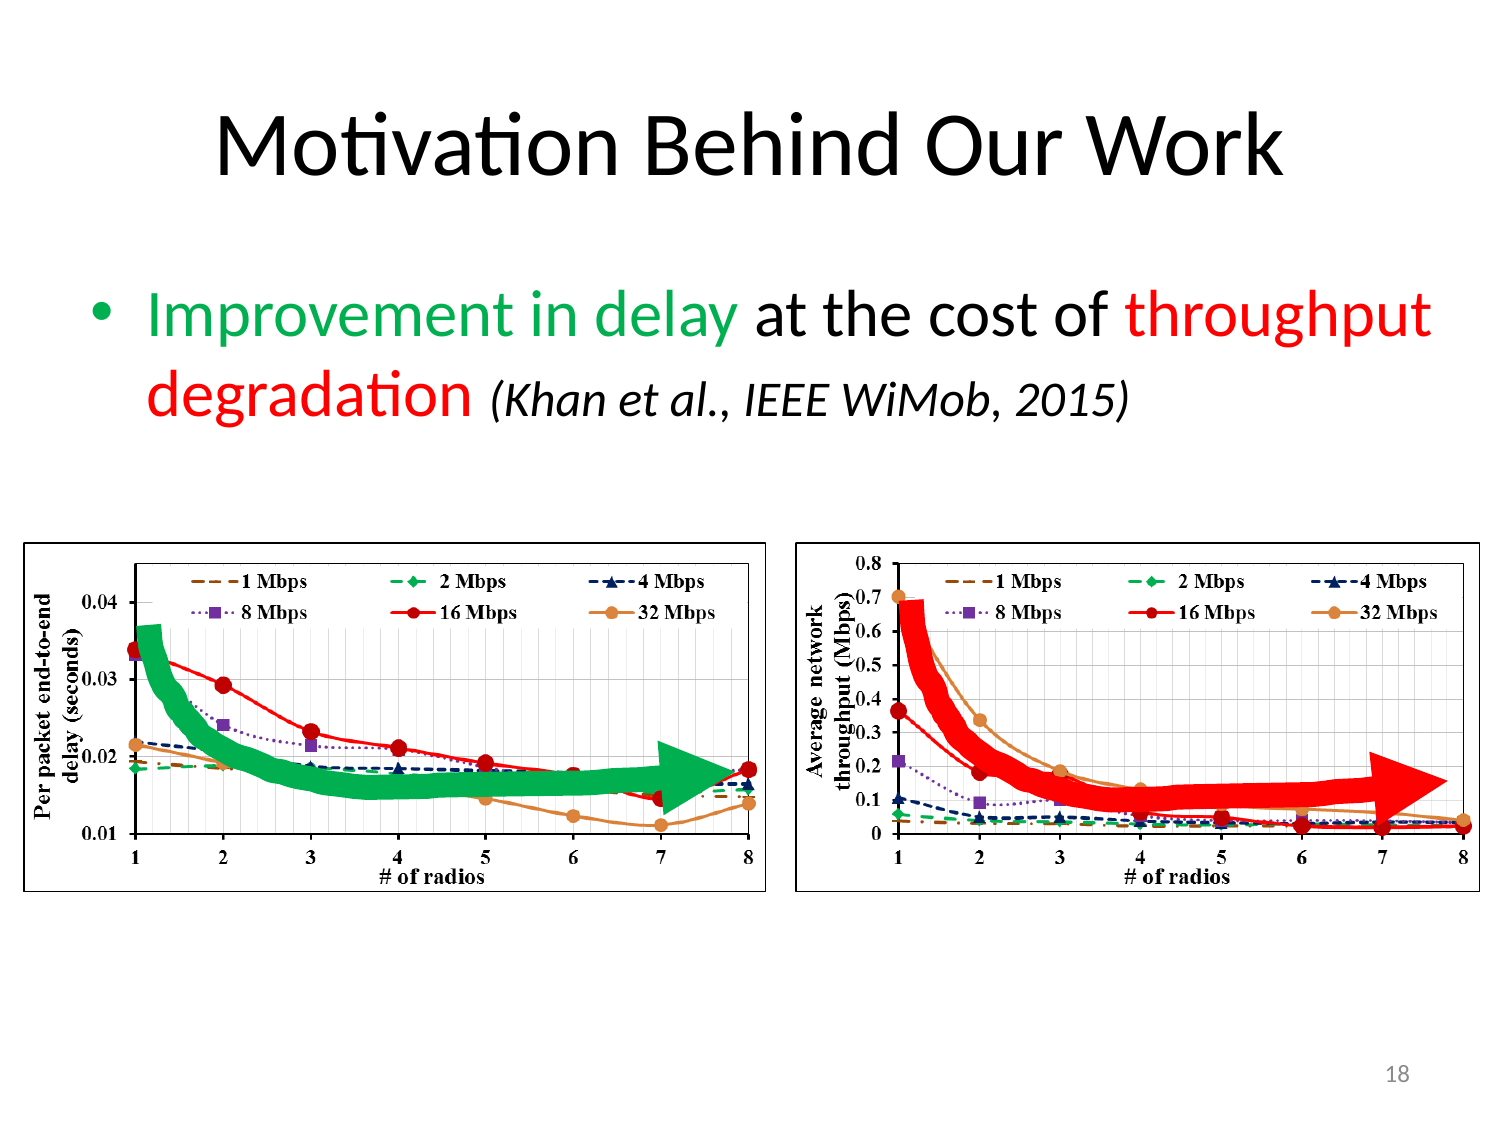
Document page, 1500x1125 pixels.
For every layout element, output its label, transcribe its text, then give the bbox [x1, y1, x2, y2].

picture [795, 541, 1480, 892]
picture [23, 541, 767, 892]
slide_number 18 [1074, 1042, 1425, 1103]
list Improvement in delay at the cost of throughput degradation (Khan et al., IEEE WiMob, 2015) [75, 262, 1500, 1005]
title Motivation Behind Our Work [75, 45, 1425, 233]
